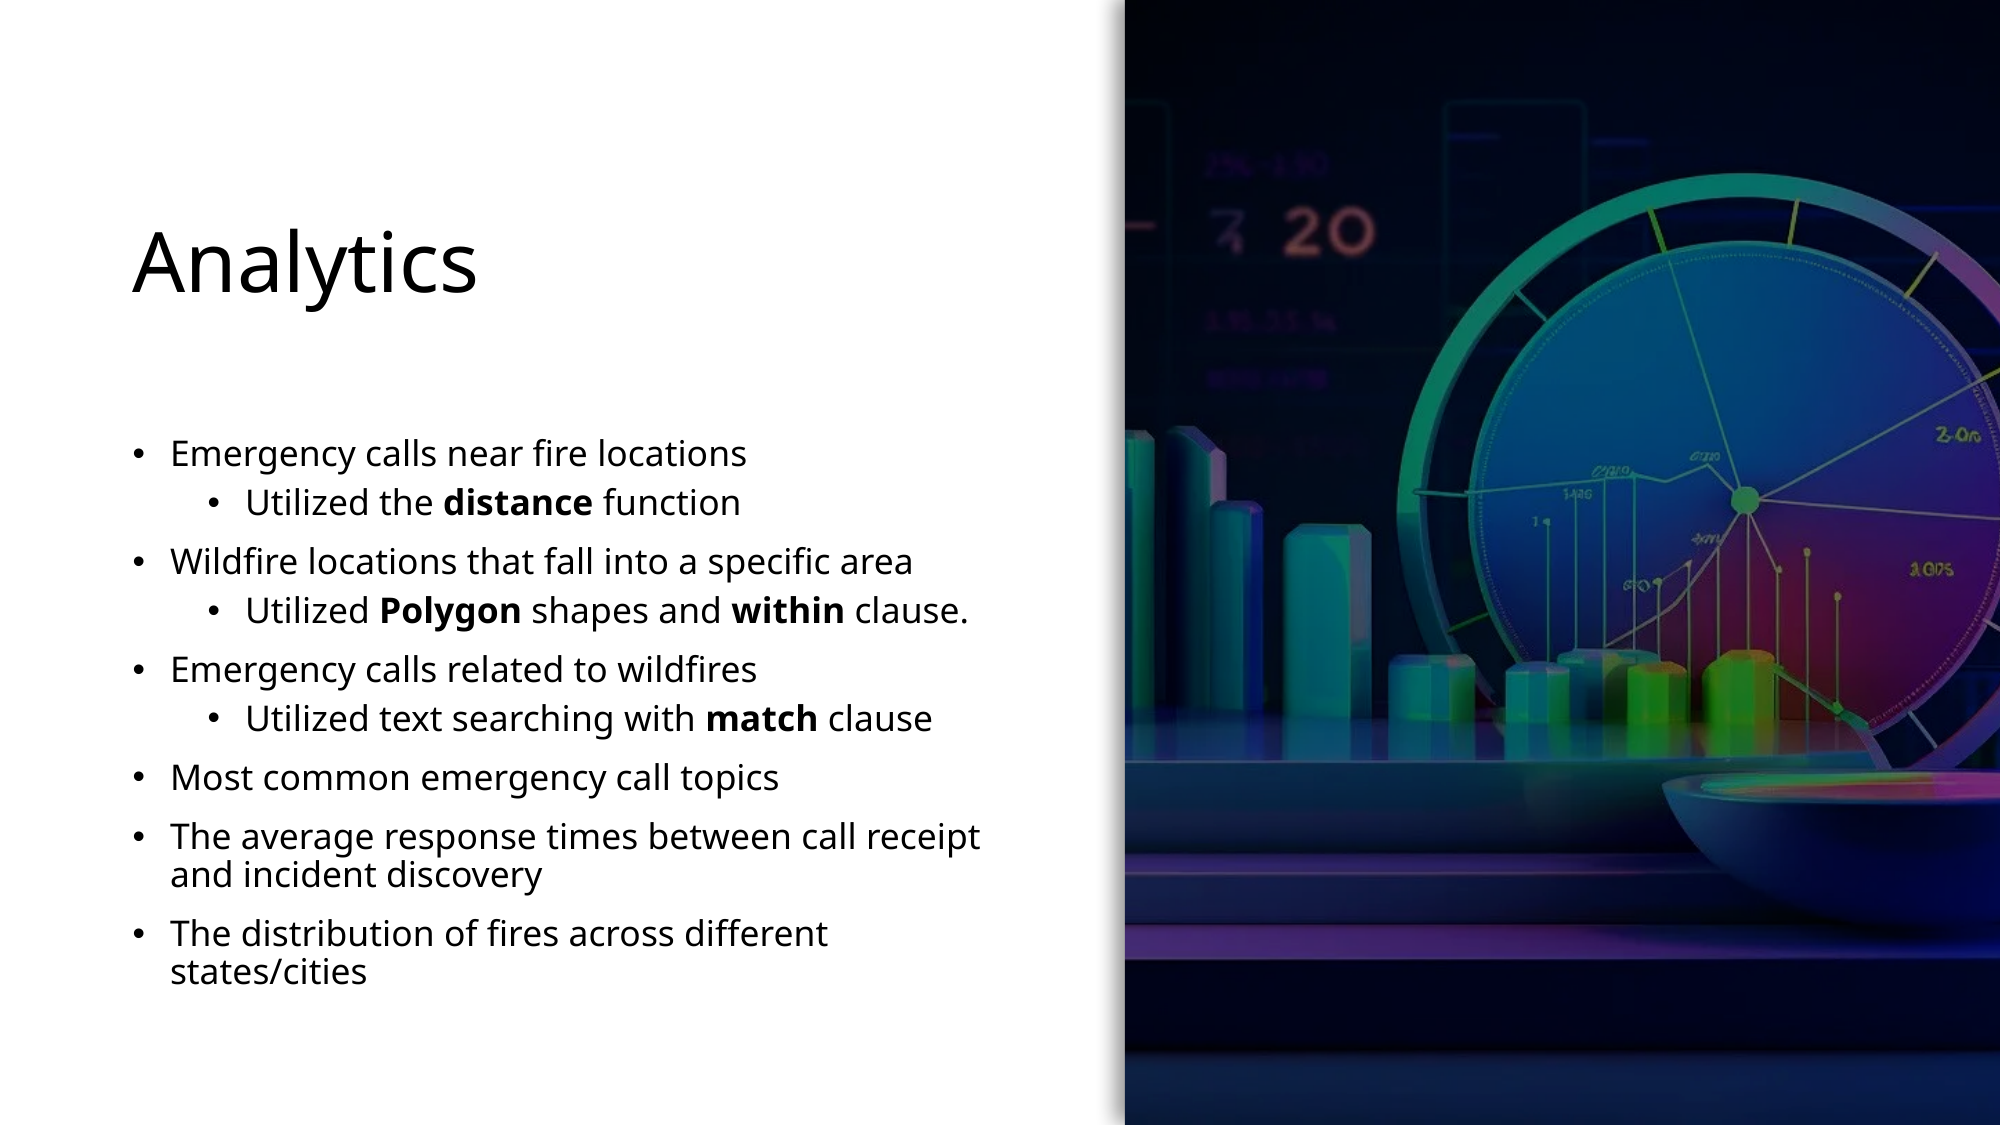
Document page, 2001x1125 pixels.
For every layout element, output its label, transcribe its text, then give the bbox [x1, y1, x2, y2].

picture [1124, 0, 2000, 1125]
text_box [0, 0, 1105, 1125]
title Analytics [124, 124, 1001, 404]
list Emergency calls near fire locations Utilized the distance function Wildfire locations that fall into a specific area Utilized Polygon shapes and within clause. Emergency calls related to wildfires Utilized text searching with match clause Most common emergency call topics The average response times between call receipt and incident discovery The distribution of fires across different states/cities [124, 404, 1001, 1025]
